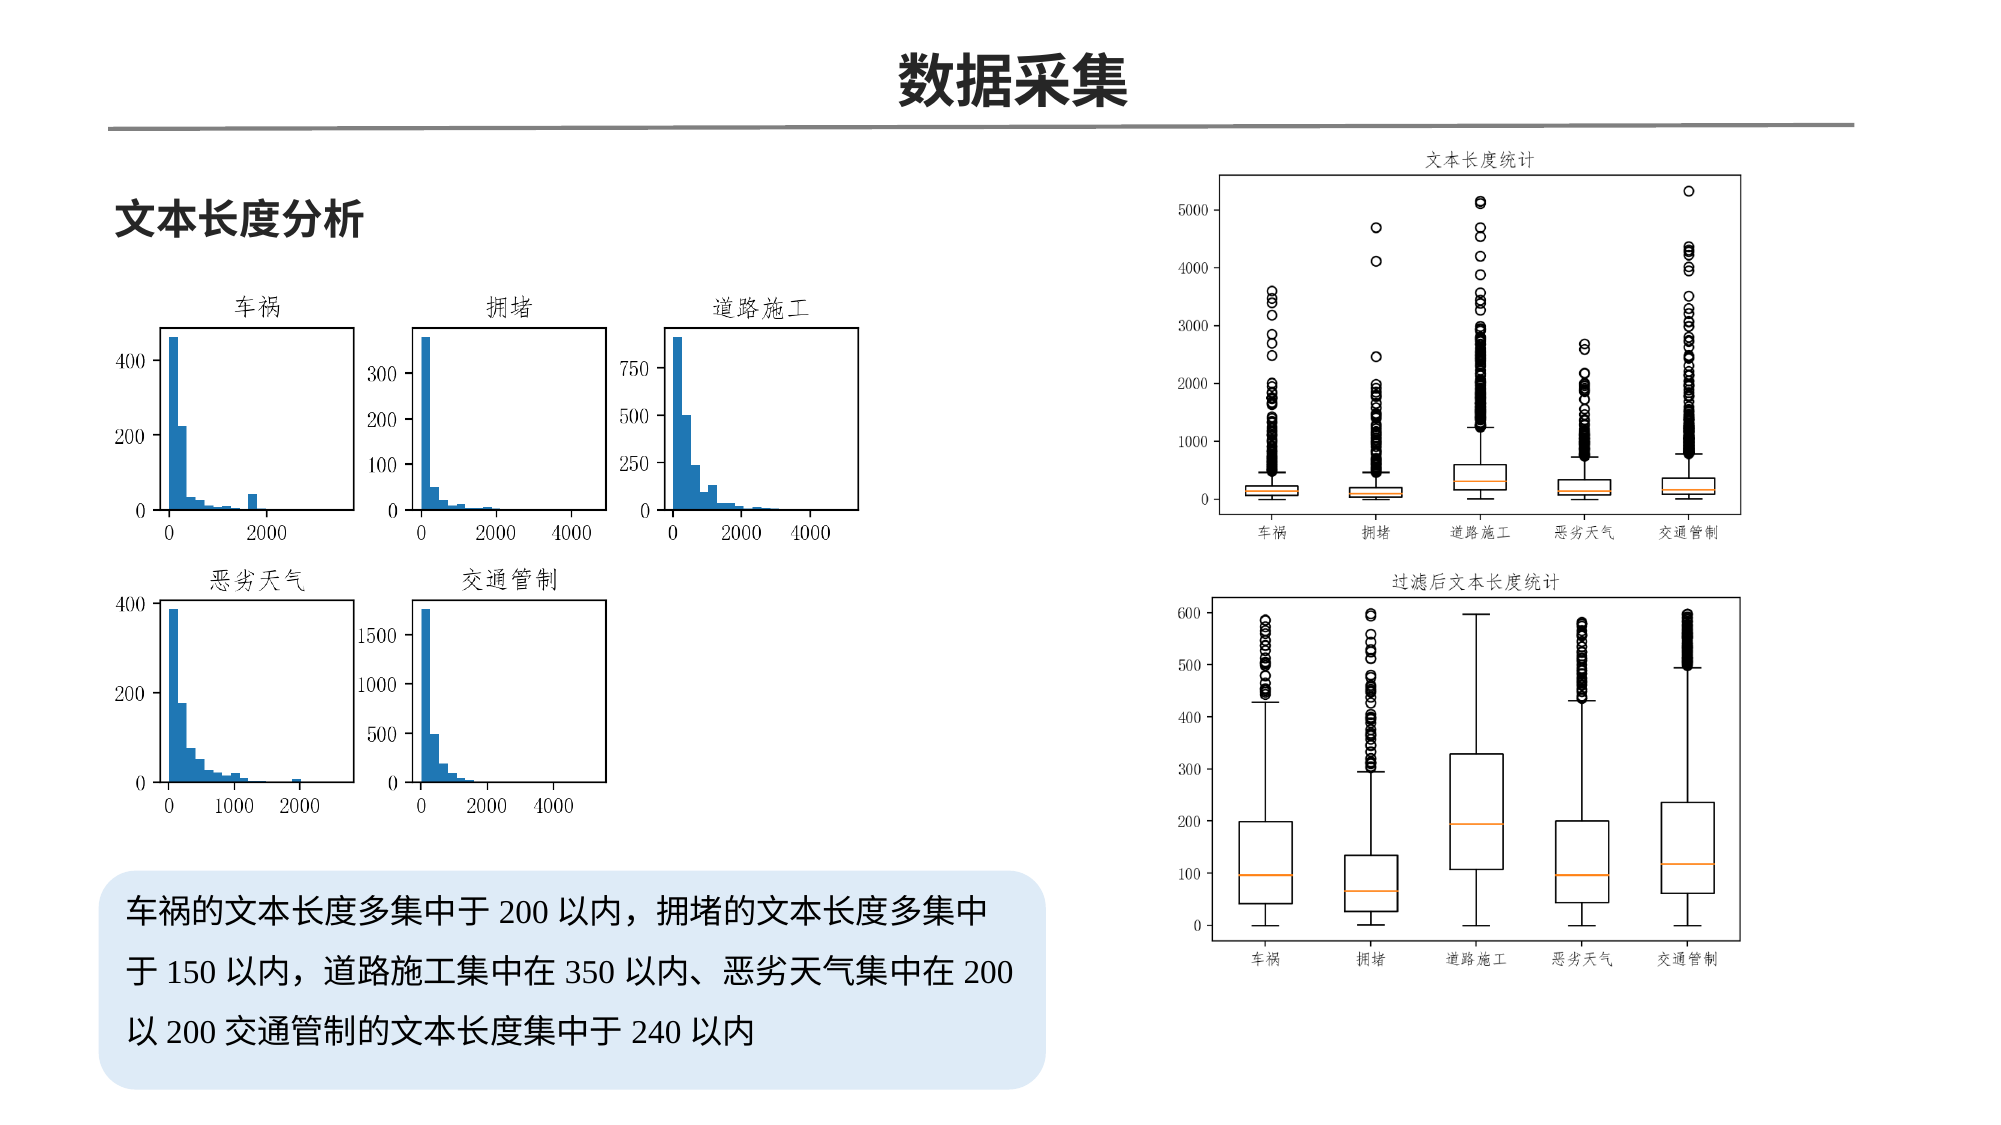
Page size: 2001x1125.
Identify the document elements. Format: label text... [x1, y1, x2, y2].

picture [1166, 562, 1751, 978]
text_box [107, 124, 1855, 129]
text_box 文本长度分析 [99, 160, 829, 251]
picture [1166, 140, 1751, 551]
text_box [0, 0, 2000, 75]
text_box 数据采集 [0, 75, 2000, 122]
picture [99, 281, 873, 830]
text_box 车祸的文本长度多集中于200以内，拥堵的文本长度多集中于150以内，道路施工集中在350以内、恶劣天气集中在200以200交通管制的文本长度集中于240以内 [98, 870, 1046, 1090]
